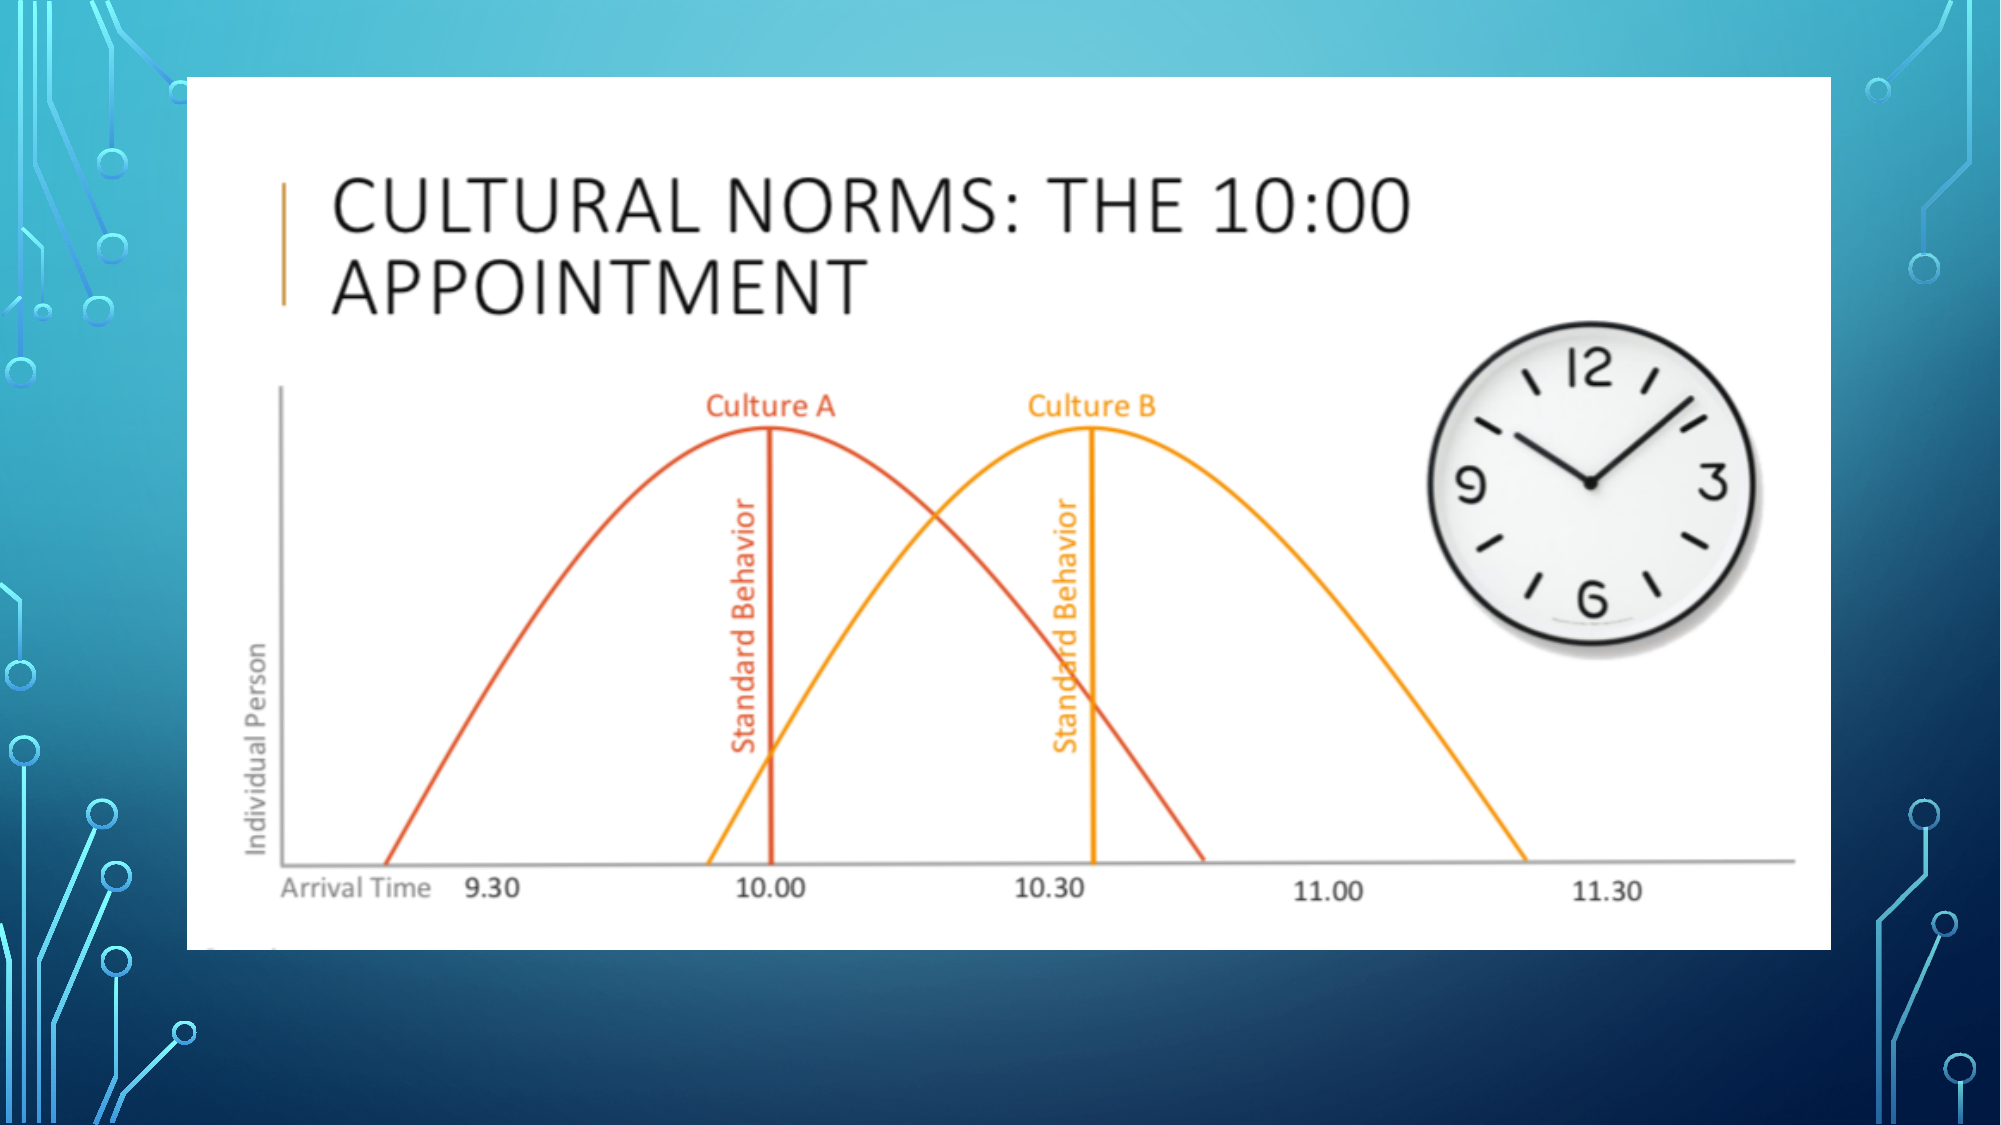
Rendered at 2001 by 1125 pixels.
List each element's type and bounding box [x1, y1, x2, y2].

list [186, 77, 1831, 951]
